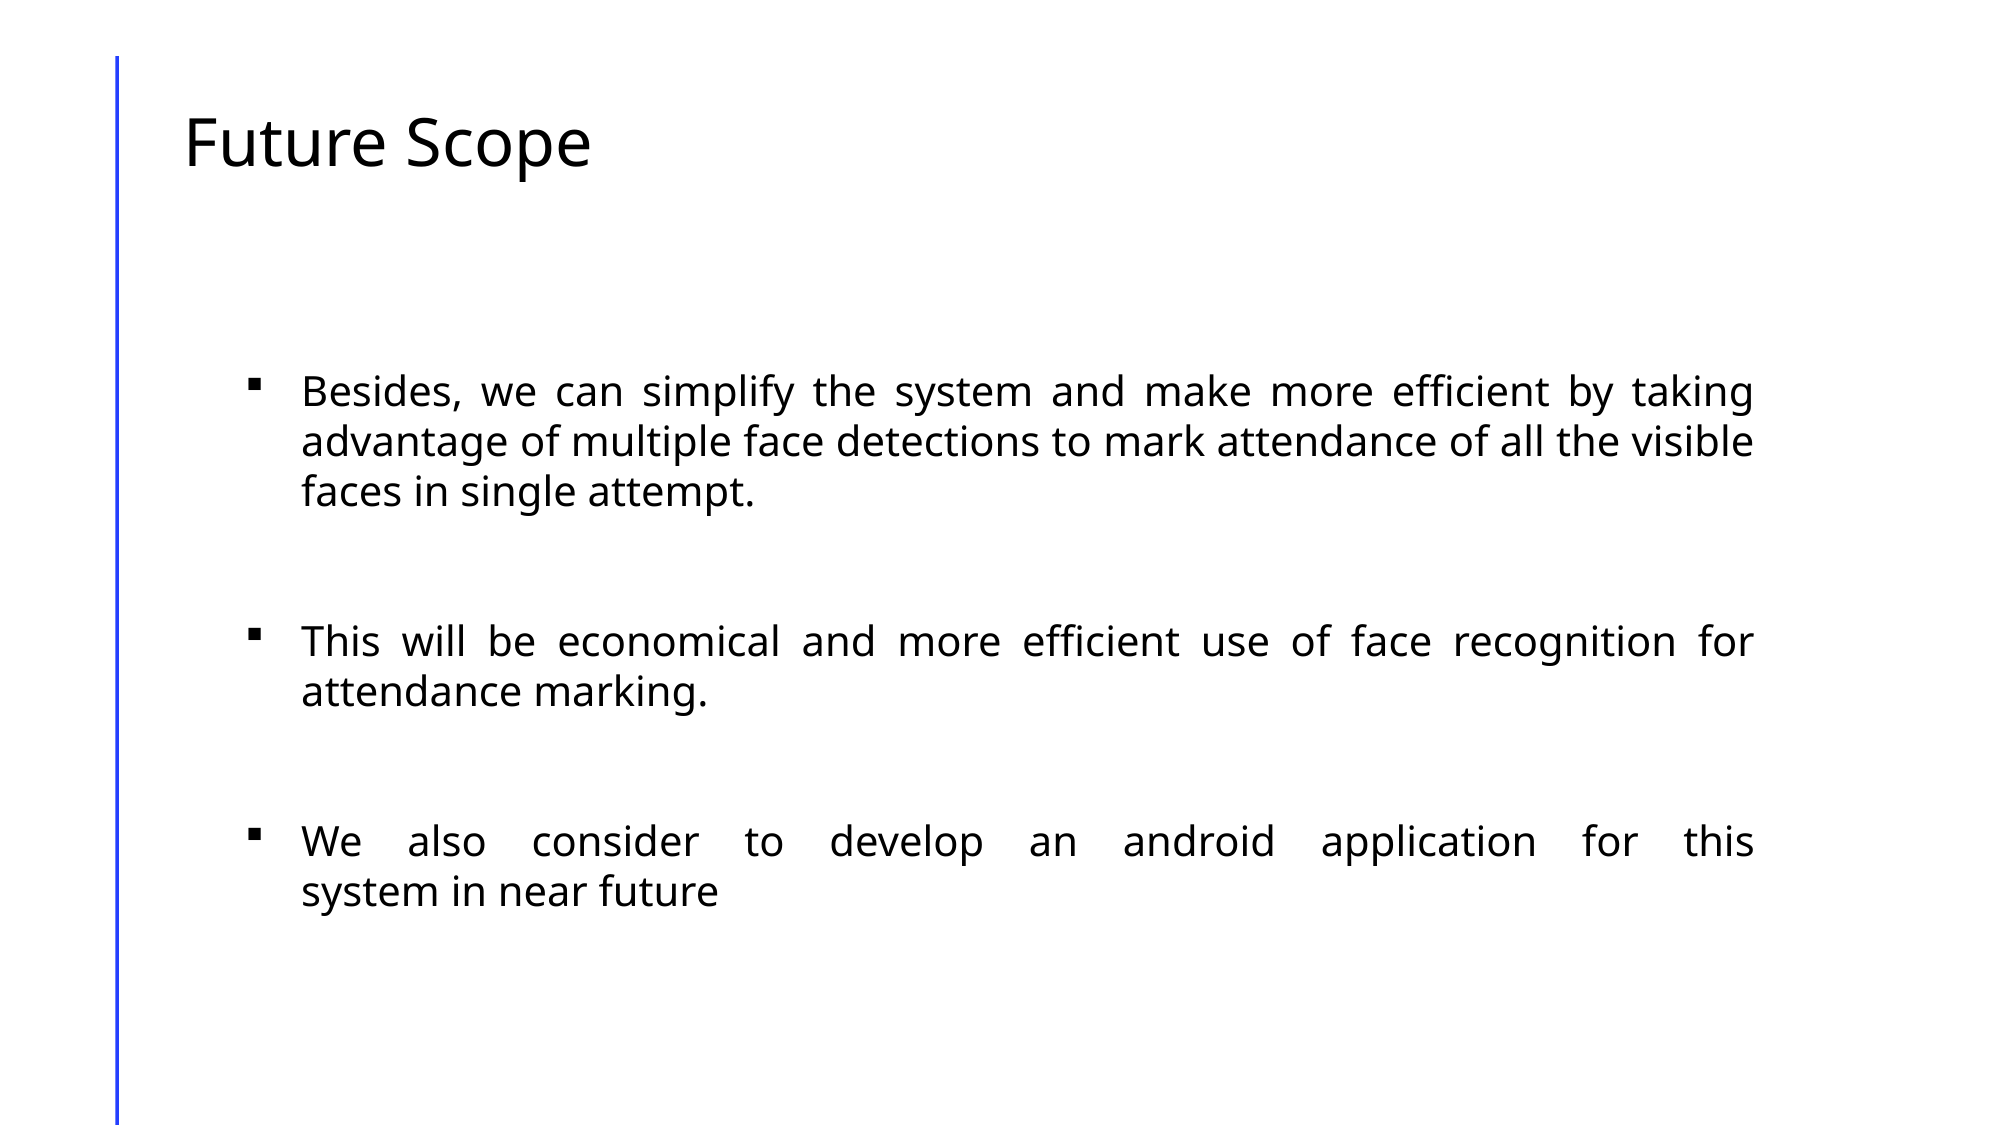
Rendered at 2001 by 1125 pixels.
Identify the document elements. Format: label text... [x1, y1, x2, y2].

text_box Besides, we can simplify the system and make more efficient by taking advantage of multiple face detections to mark attendance of all the visible faces in single attempt. This will be economical and more efficient use of face recognition for attendance marking. We also consider to develop an android application for this system in near future [230, 357, 1770, 923]
text_box Future Scope [168, 92, 873, 188]
